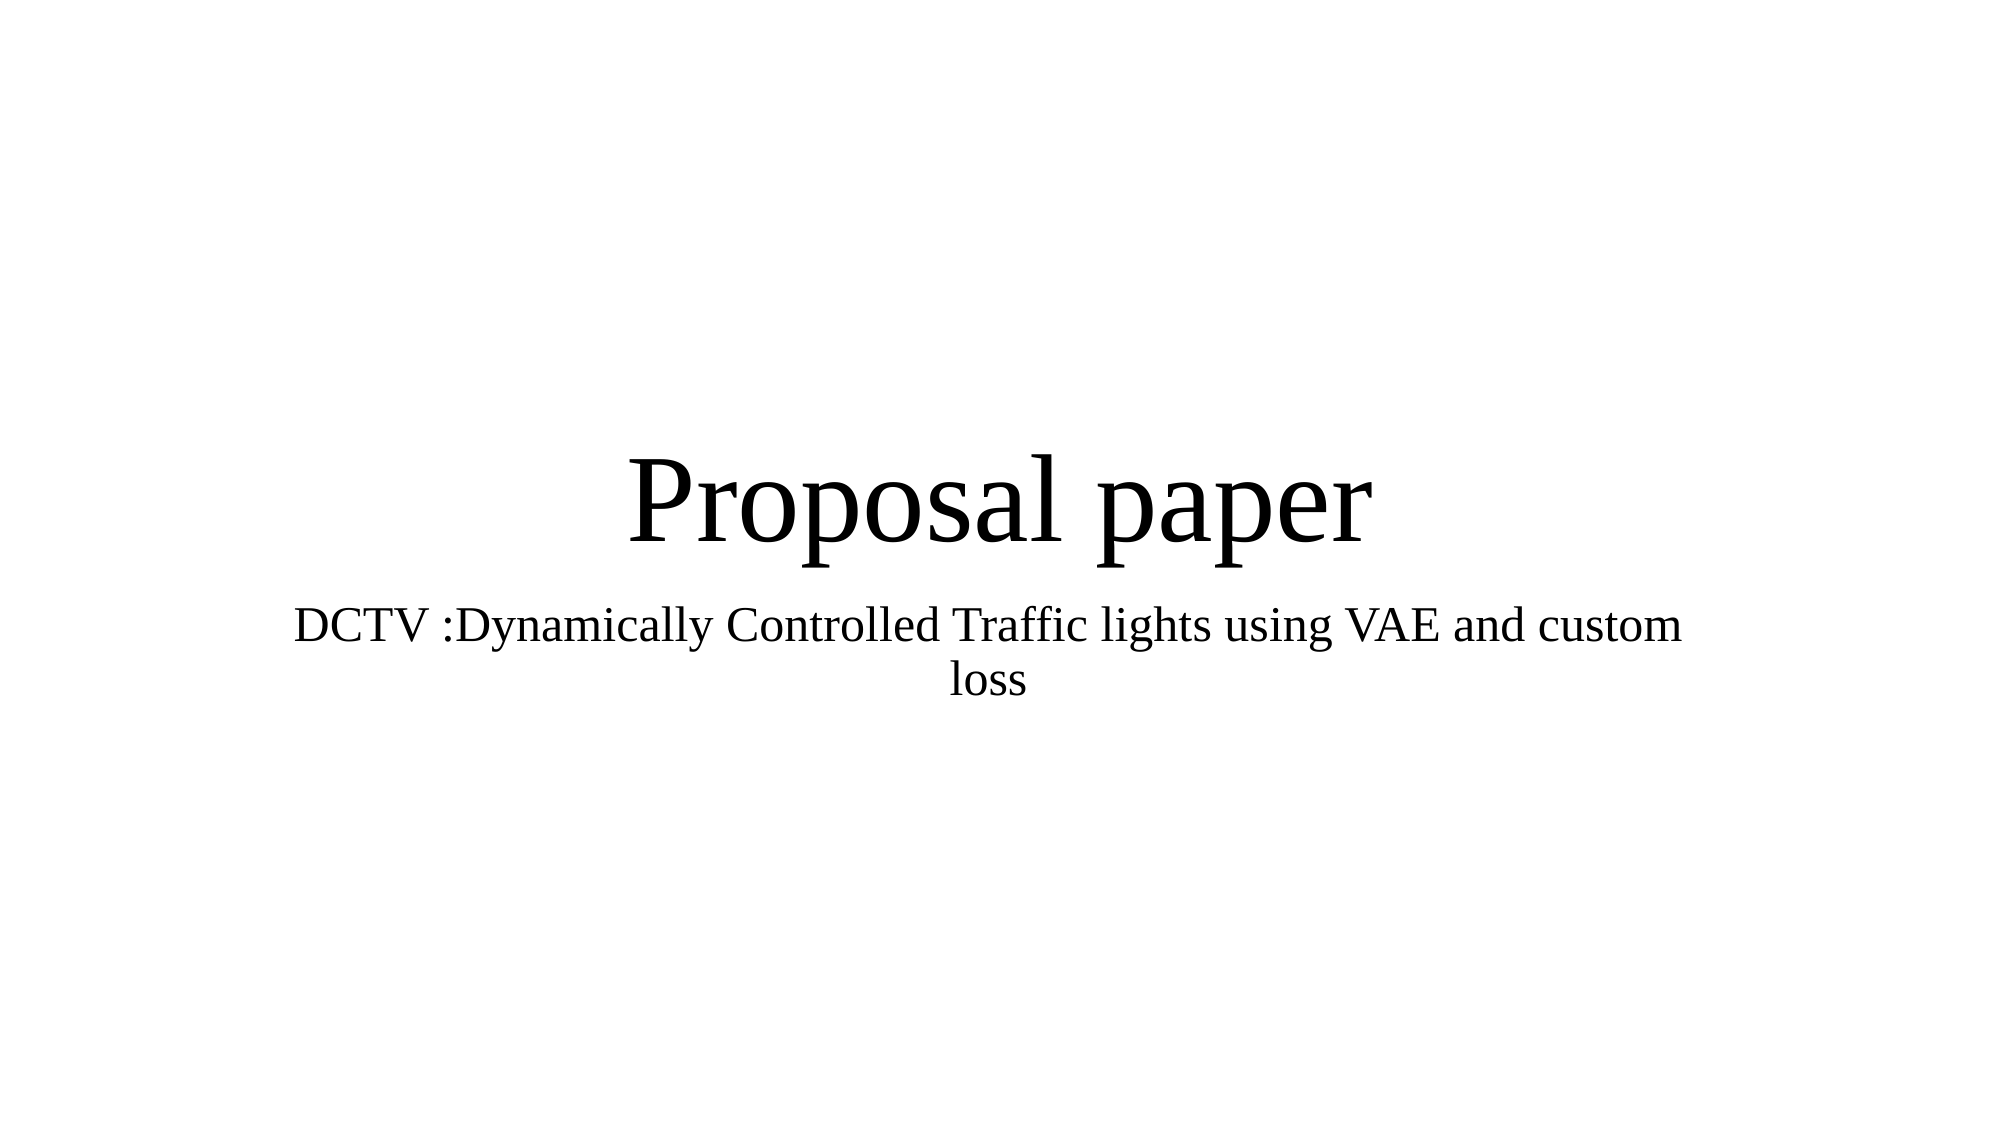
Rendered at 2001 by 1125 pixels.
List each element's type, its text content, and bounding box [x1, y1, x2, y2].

subtitle DCTV :Dynamically Controlled Traffic lights using VAE and custom loss [249, 590, 1728, 863]
title Proposal paper [249, 184, 1750, 576]
